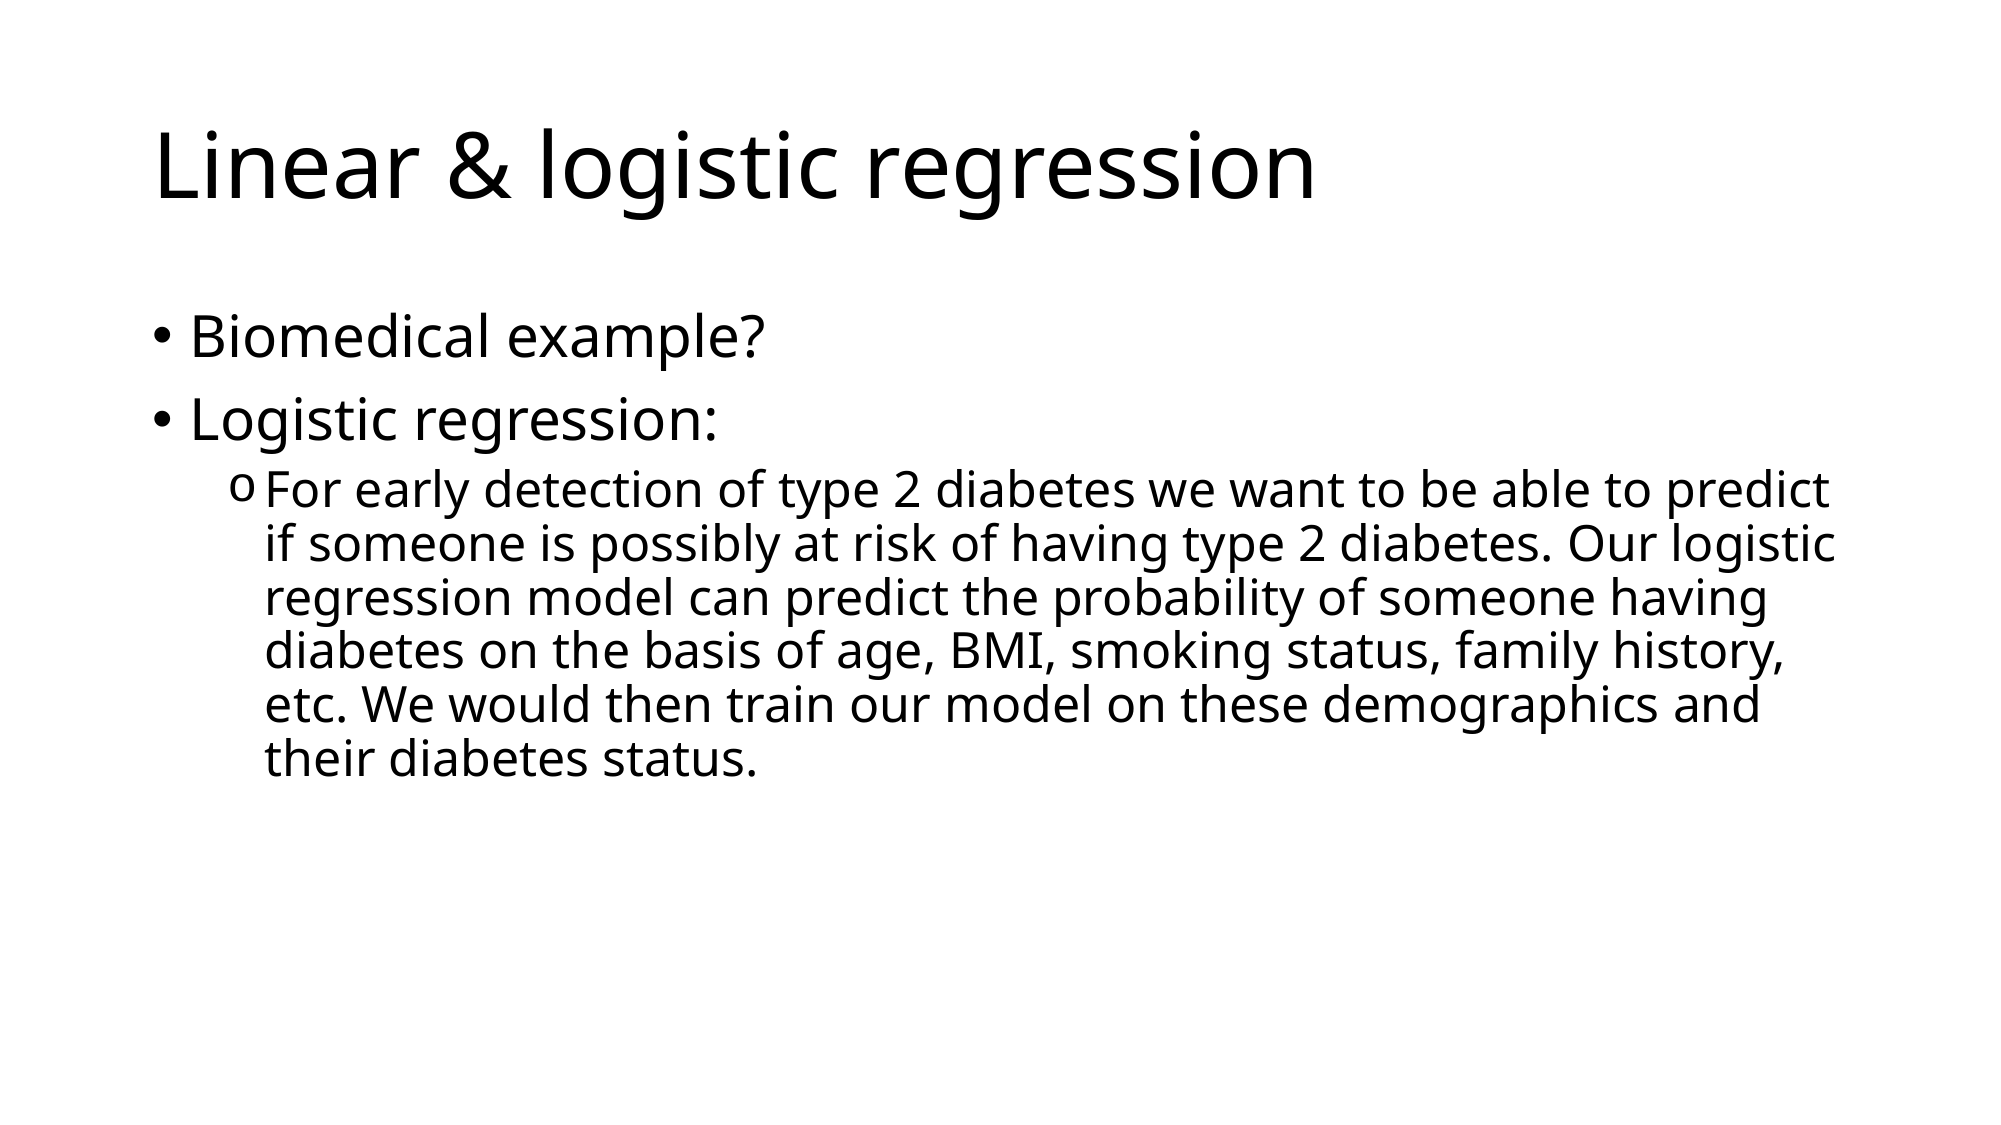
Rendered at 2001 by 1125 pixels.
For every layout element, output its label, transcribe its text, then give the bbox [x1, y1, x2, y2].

list Biomedical example? Logistic regression: For early detection of type 2 diabetes we want to be able to predict if someone is possibly at risk of having type 2 diabetes. Our logistic regression model can predict the probability of someone having diabetes on the basis of age, BMI, smoking status, family history, etc. We would then train our model on these demographics and their diabetes status. [137, 299, 1863, 1014]
title Linear & logistic regression [137, 59, 1863, 278]
